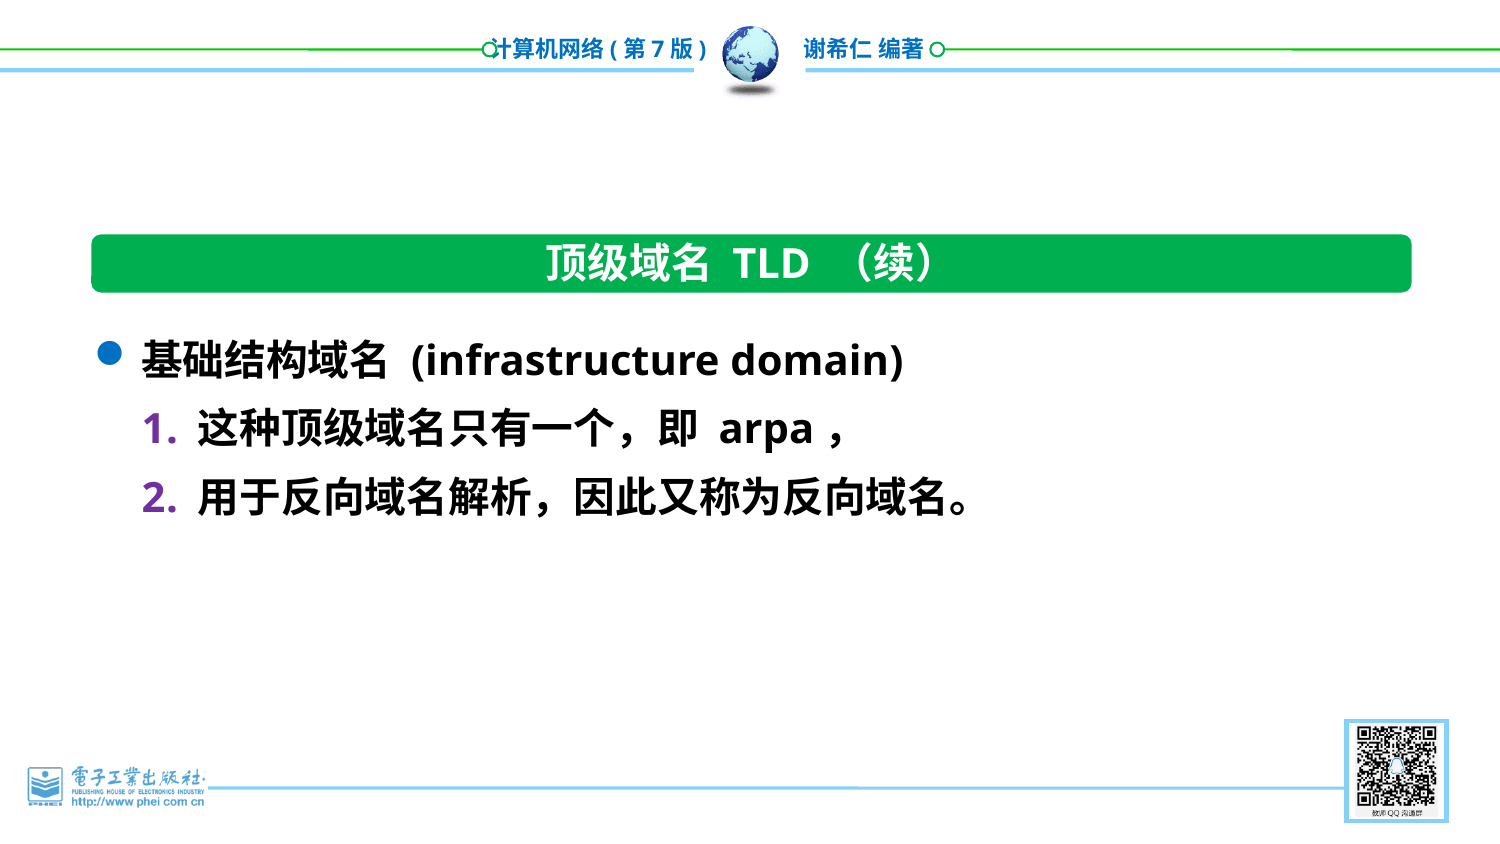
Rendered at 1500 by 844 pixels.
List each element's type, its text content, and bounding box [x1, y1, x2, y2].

picture [23, 764, 208, 809]
picture [720, 24, 780, 100]
text_box 基础结构域名 (infrastructure domain) 这种顶级域名只有一个，即 arpa， 用于反向域名解析，因此又称为反向域名。 [79, 307, 1432, 529]
text_box [972, 234, 1412, 293]
text_box 顶级域名 TLD （续） [531, 229, 972, 294]
text_box [91, 234, 531, 293]
picture [1355, 724, 1438, 817]
